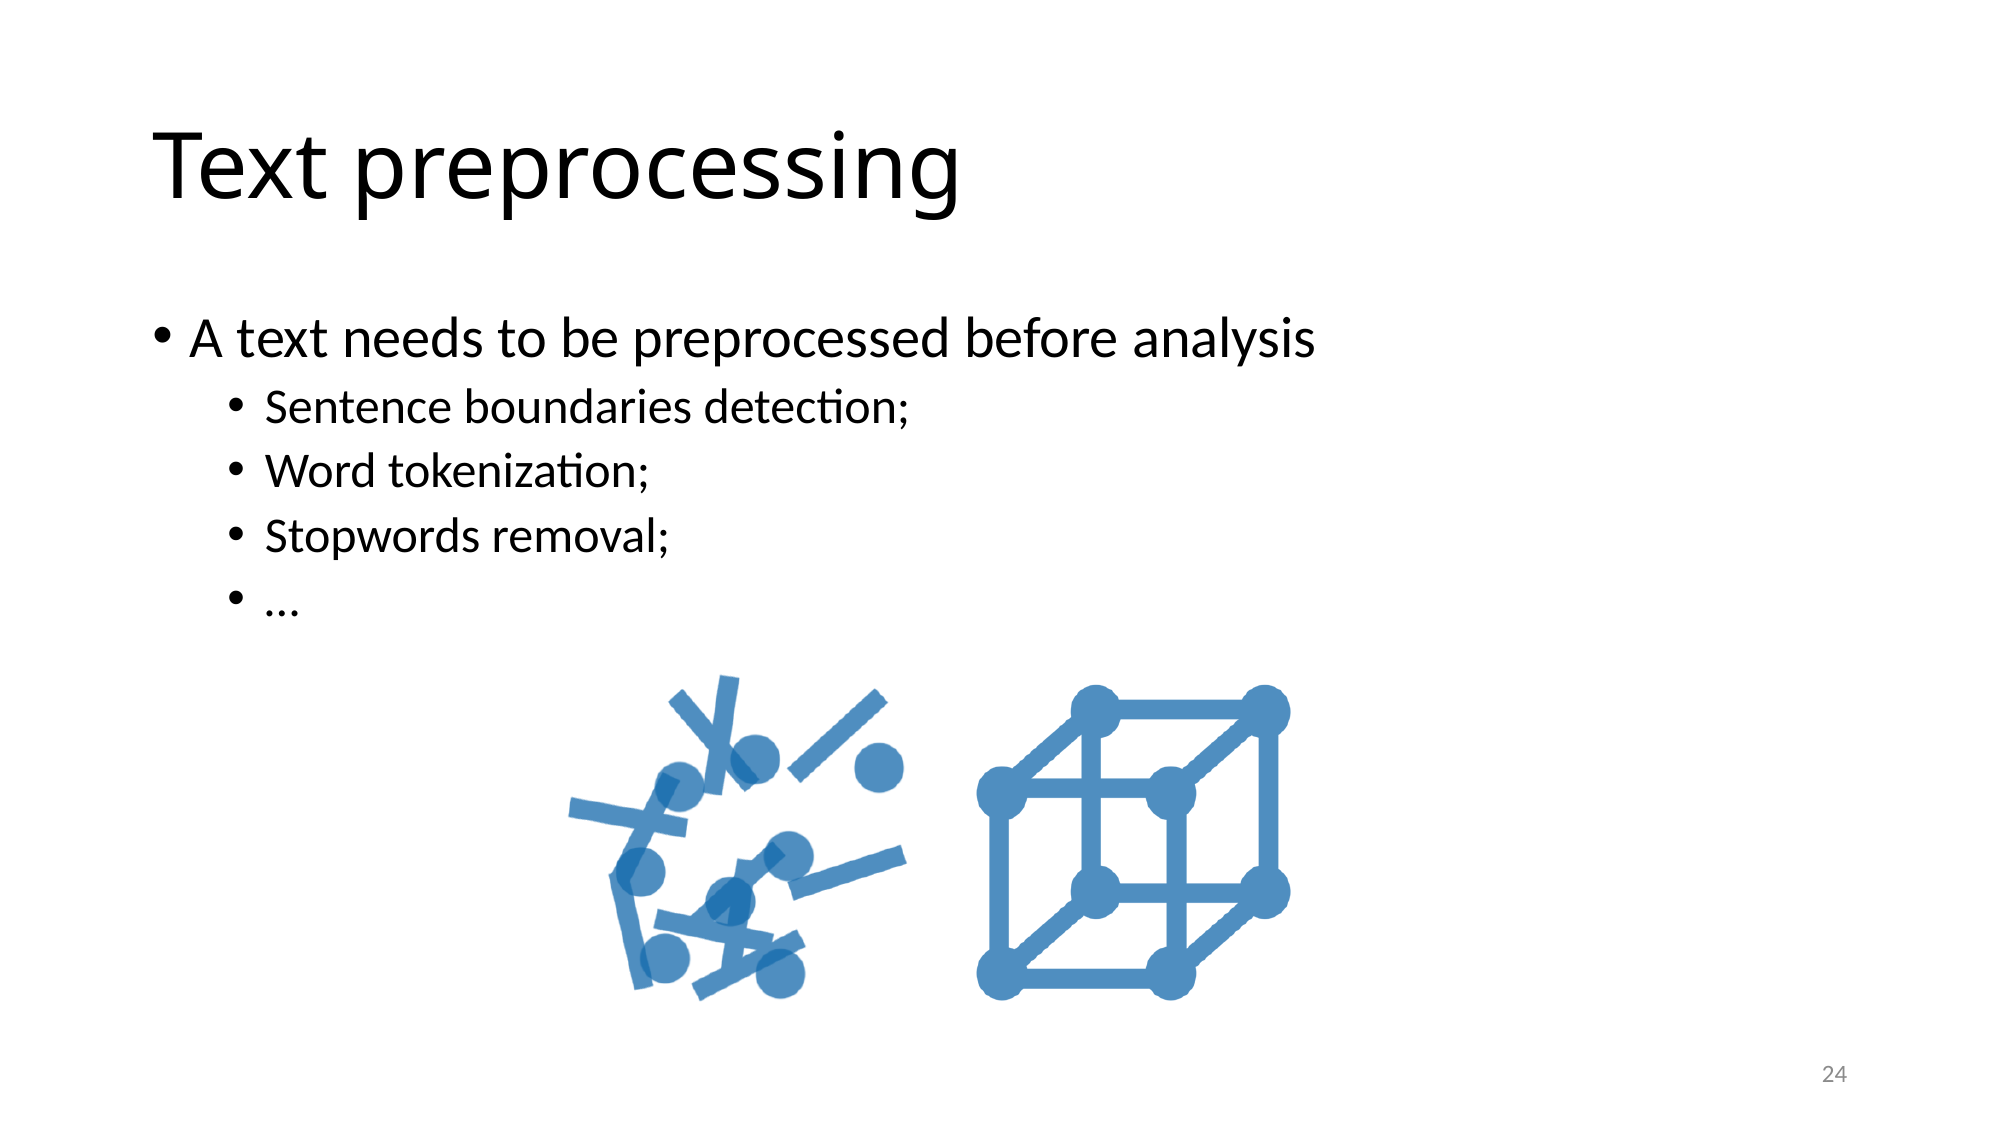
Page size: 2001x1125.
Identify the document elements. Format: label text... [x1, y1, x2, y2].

picture [529, 596, 1340, 1066]
slide_number 24 [1412, 1042, 1863, 1103]
list A text needs to be preprocessed before analysis Sentence boundaries detection; Word tokenization; Stopwords removal; … [137, 299, 1863, 1014]
title Text preprocessing [137, 59, 1863, 278]
